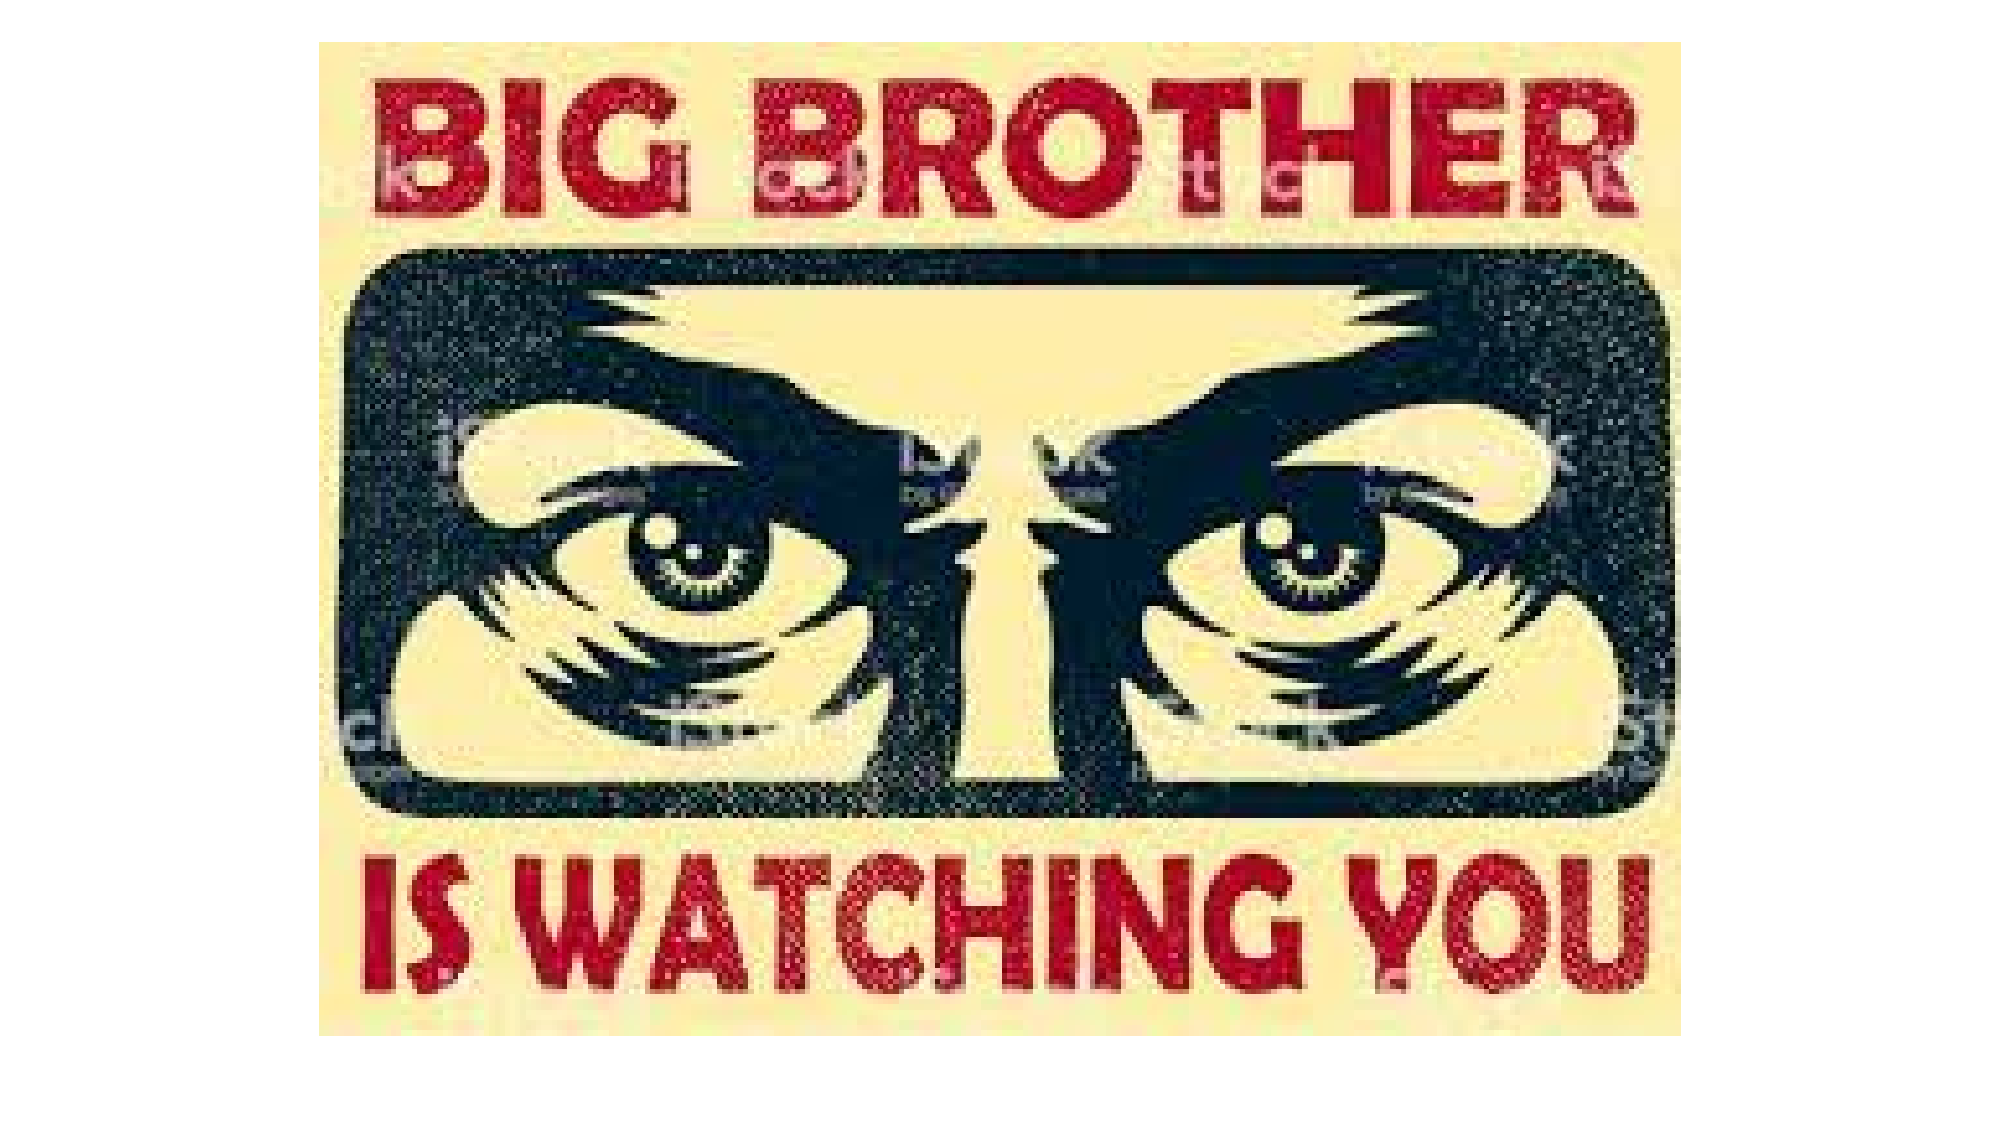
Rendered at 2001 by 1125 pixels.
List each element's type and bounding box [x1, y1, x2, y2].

picture [319, 42, 1681, 1036]
